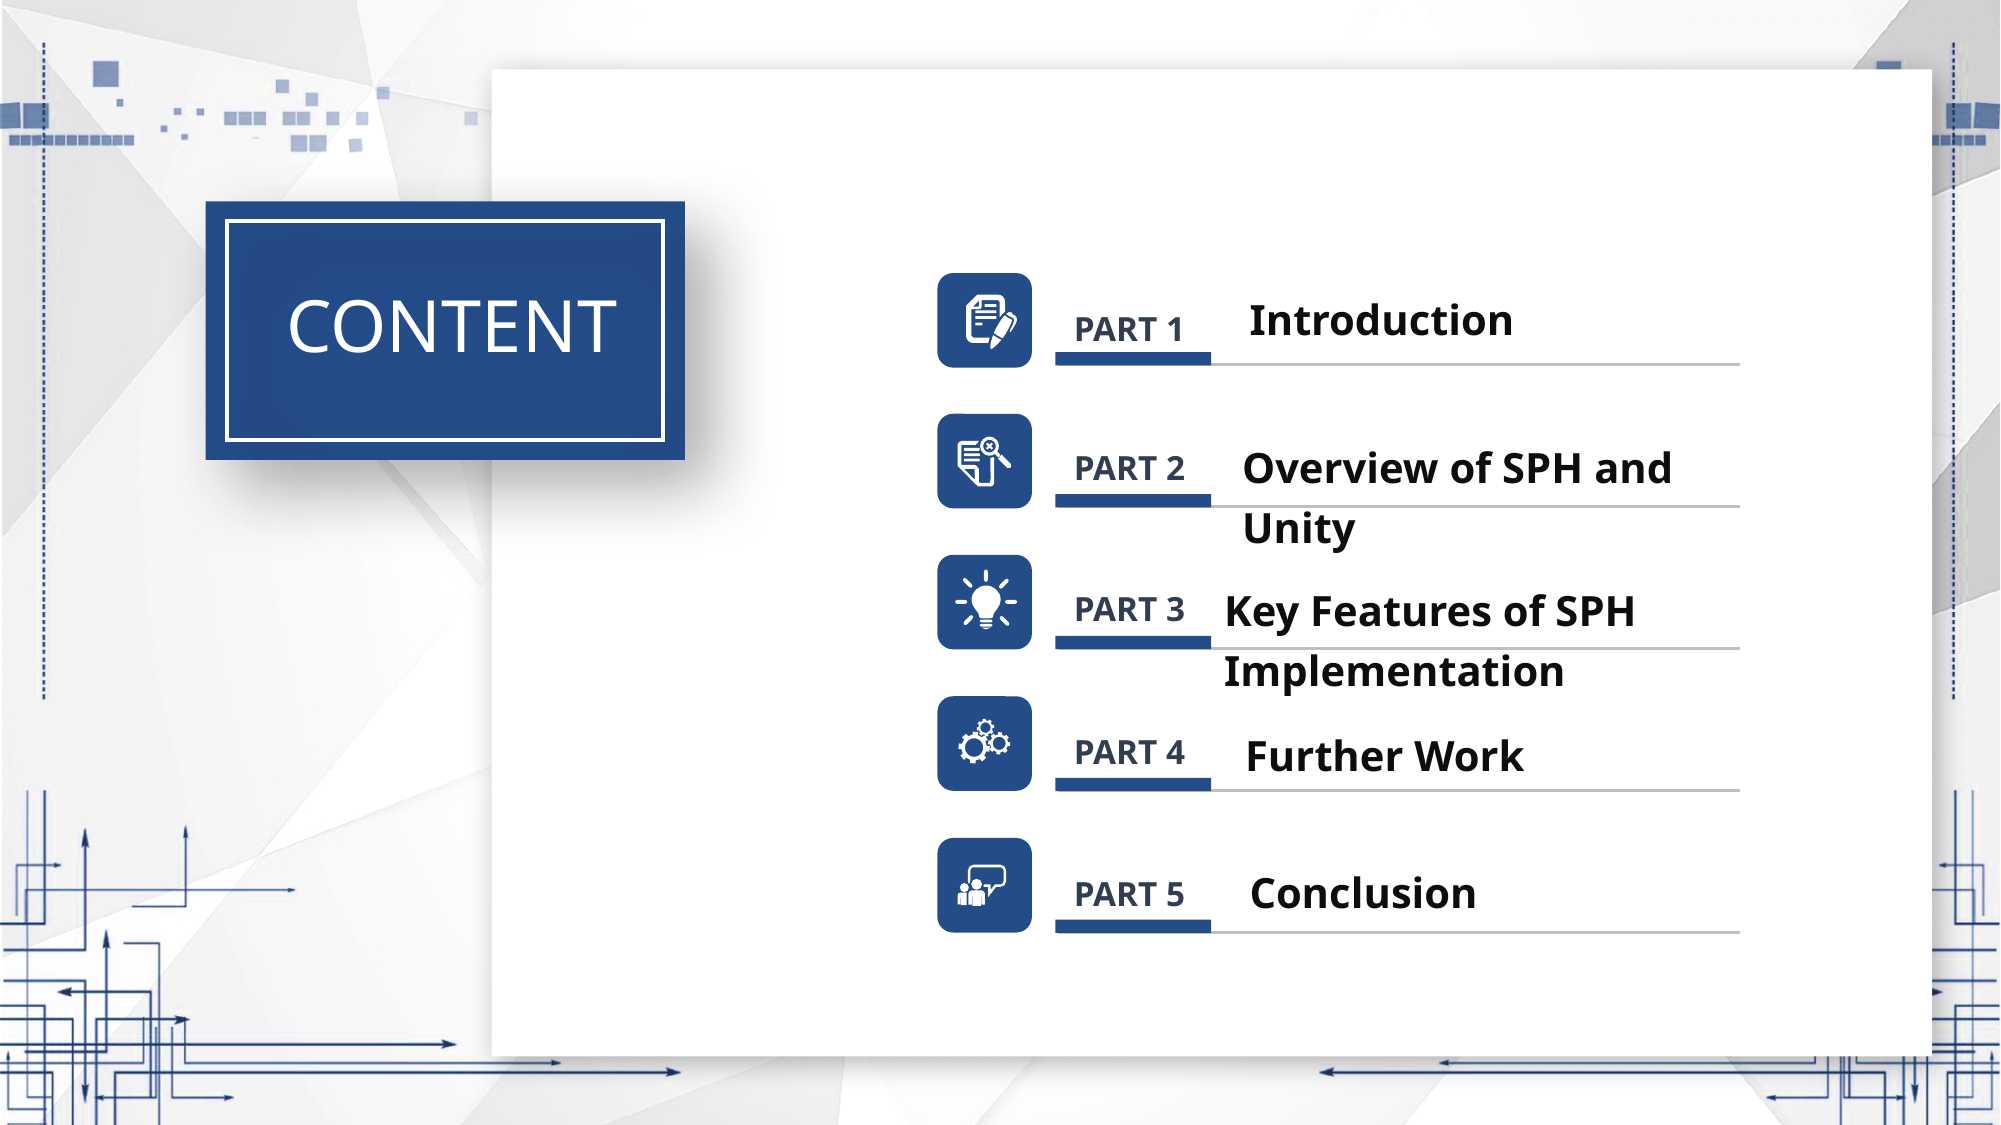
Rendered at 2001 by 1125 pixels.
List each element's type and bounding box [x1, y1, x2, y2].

picture [0, 0, 2001, 1125]
text_box [937, 696, 1740, 792]
text_box [164, 201, 685, 460]
text_box [937, 554, 1892, 650]
text_box [937, 413, 1743, 509]
text_box [937, 273, 1740, 368]
text_box [937, 837, 1740, 933]
